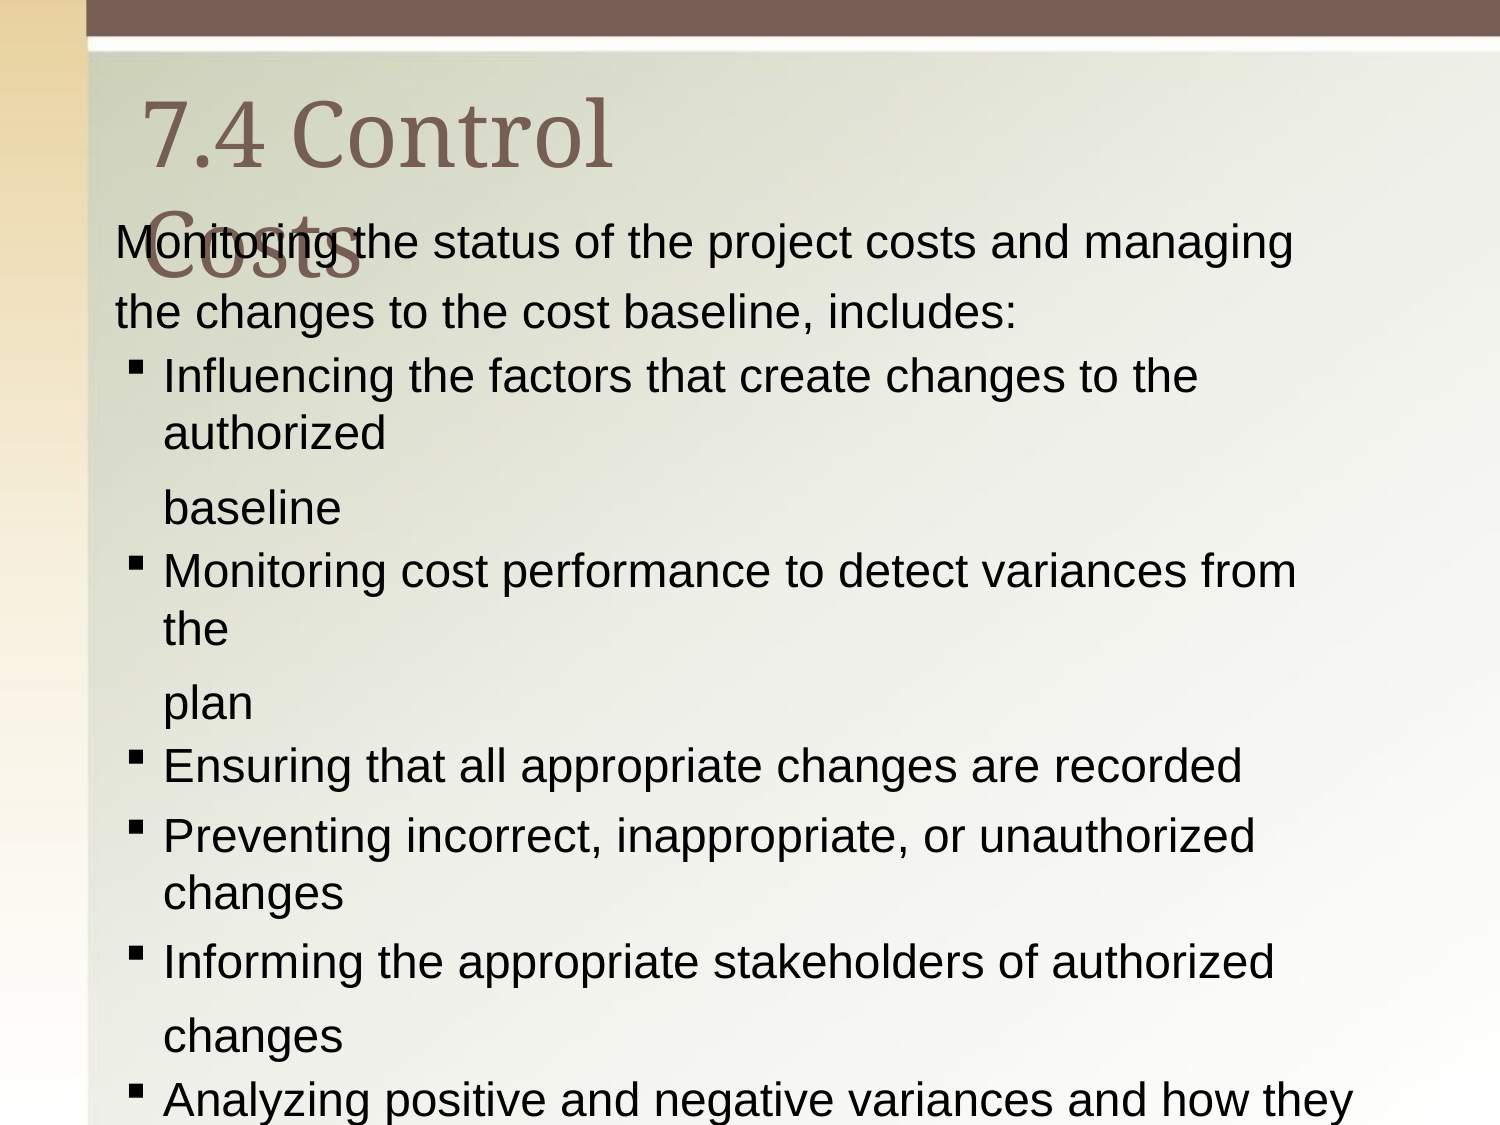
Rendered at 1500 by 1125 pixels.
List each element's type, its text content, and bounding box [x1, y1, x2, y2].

title 7.4 Control Costs [137, 76, 835, 197]
text_box Monitoring the status of the project costs and managing the changes to the cost baseline, includes: Influencing the factors that create changes to the authorized baseline Monitoring cost performance to detect variances from the plan Ensuring that all appropriate changes are recorded Preventing incorrect, inappropriate, or unauthorized changes Informing the appropriate stakeholders of authorized changes Analyzing positive and negative variances and how they affect the other control processes 30 [112, 197, 1446, 1125]
text_box [0, 0, 1500, 1125]
